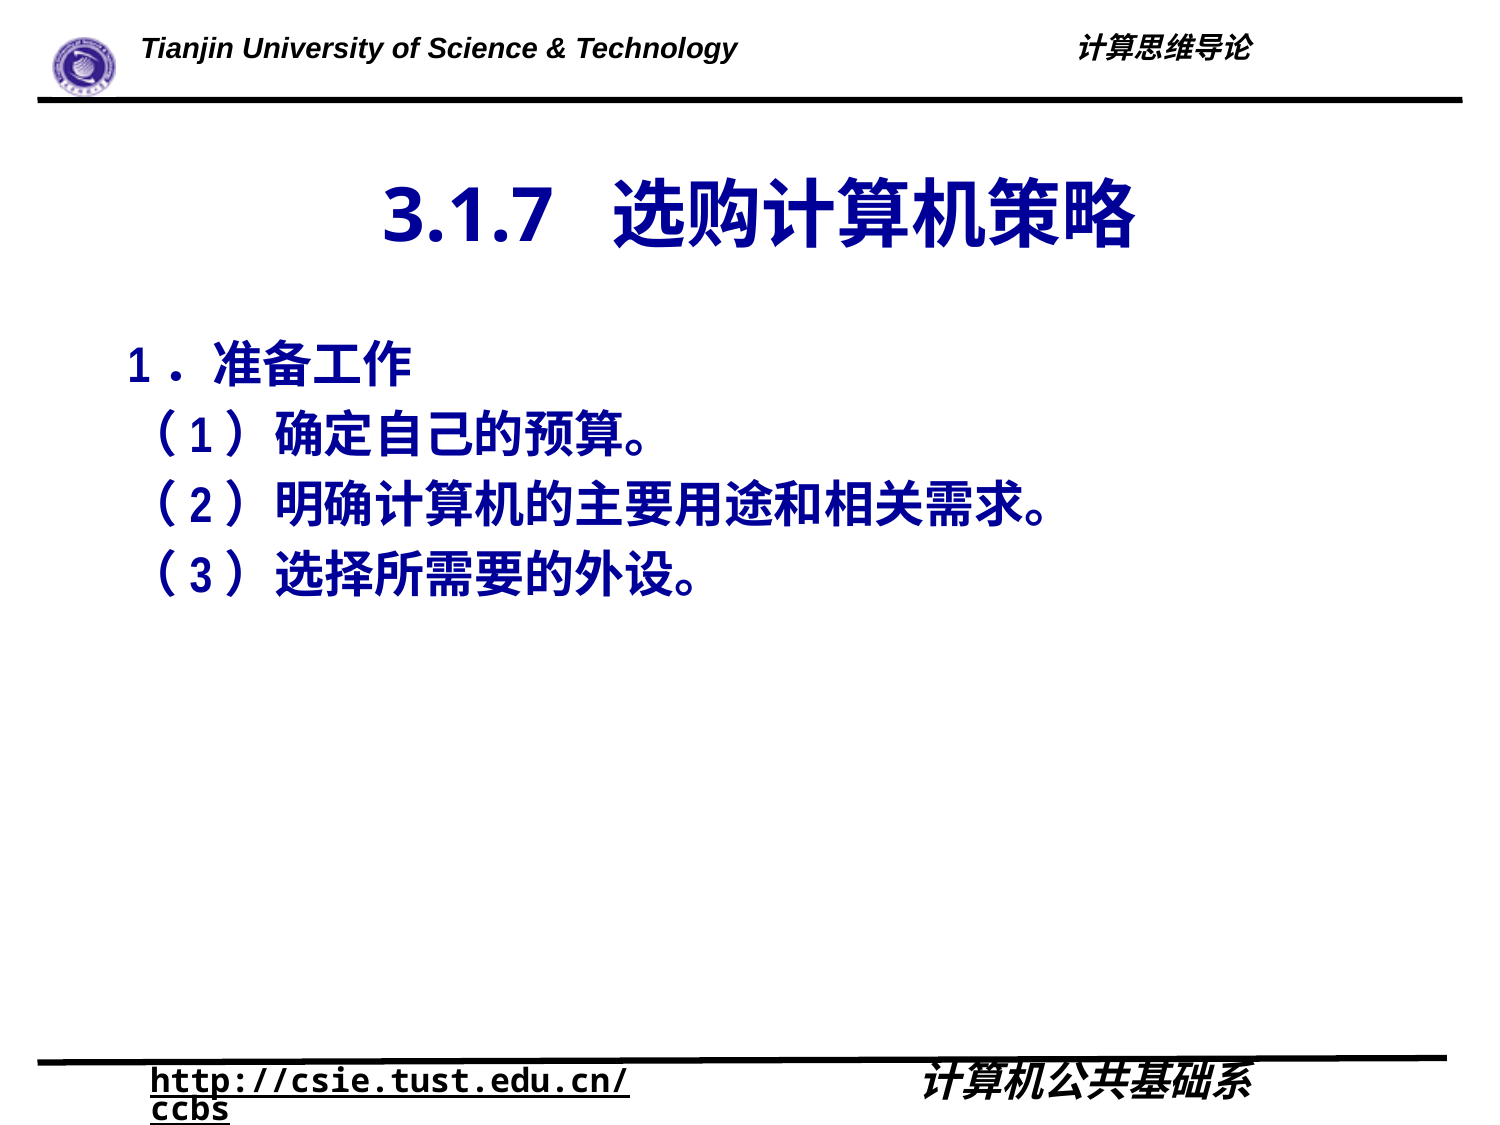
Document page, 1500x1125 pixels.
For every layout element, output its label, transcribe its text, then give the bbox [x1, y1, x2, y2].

picture [52, 37, 116, 97]
title 3.1.7 选购计算机策略 [112, 99, 1388, 288]
list 1．准备工作 （1）确定自己的预算。 （2）明确计算机的主要用途和相关需求。 （3）选择所需要的外设。 [112, 324, 1388, 1000]
